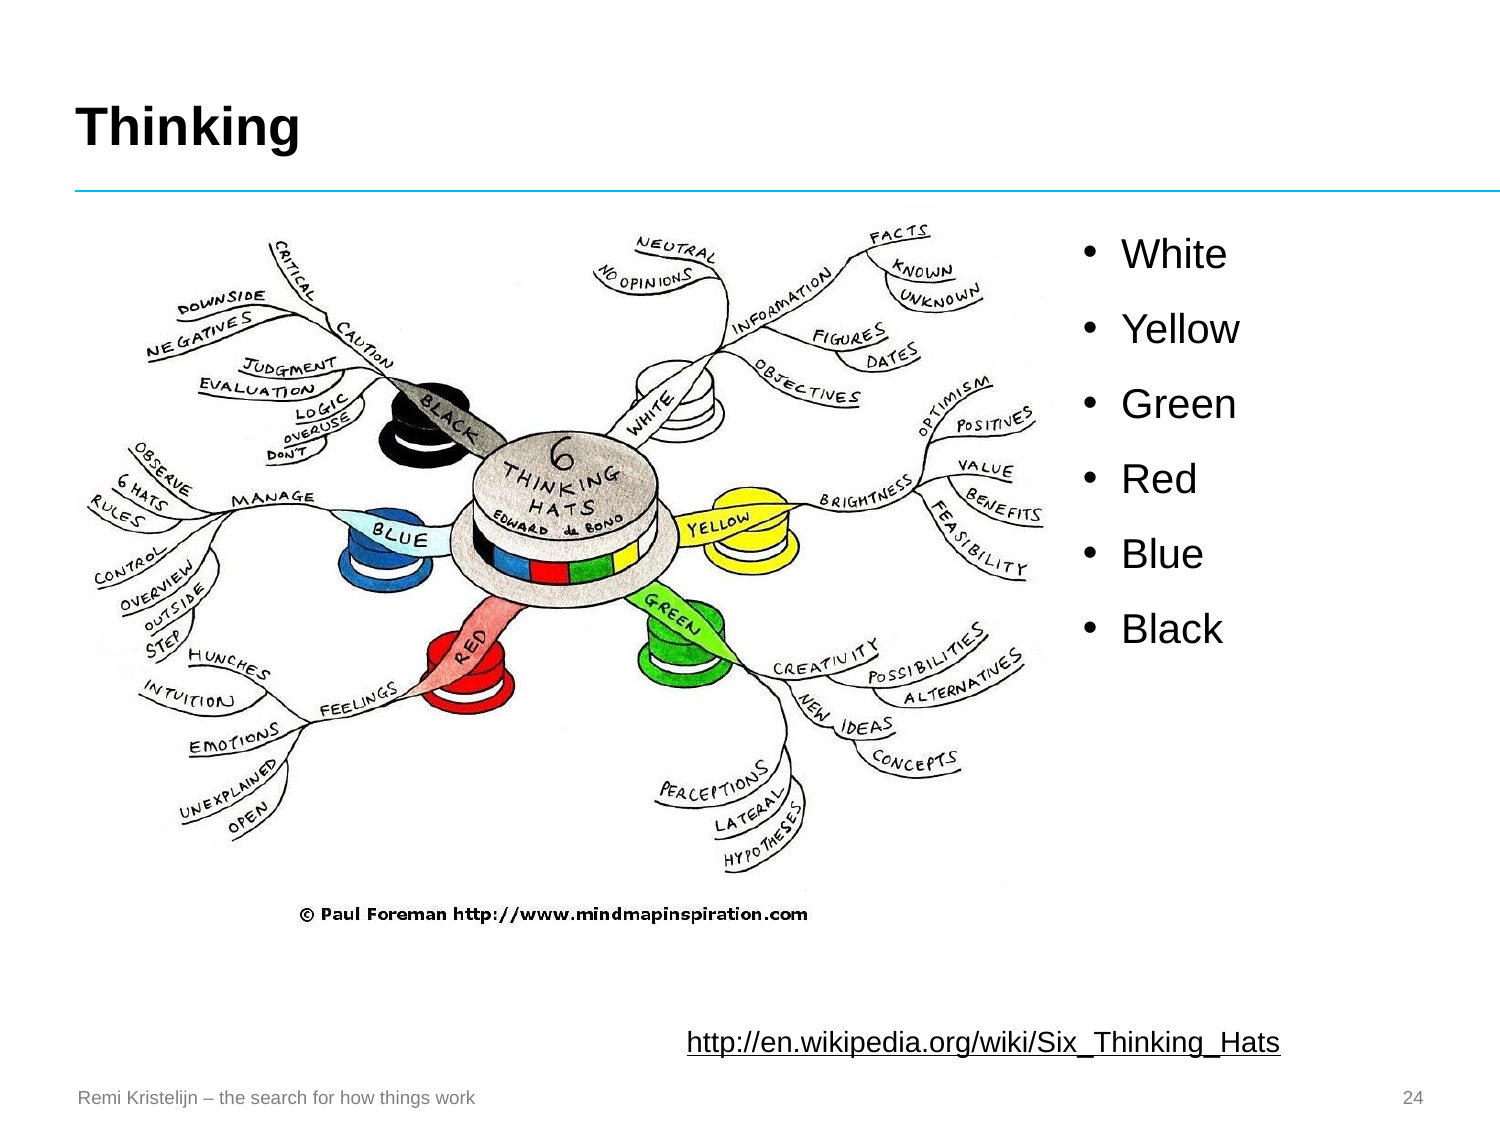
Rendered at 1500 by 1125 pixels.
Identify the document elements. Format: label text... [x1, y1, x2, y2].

list White Yellow Green Red Blue Black [1083, 226, 1425, 1018]
title Thinking [75, 27, 1422, 157]
picture [57, 202, 1065, 939]
text_box http://en.wikipedia.org/wiki/Six_Thinking_Hats [671, 1016, 1422, 1067]
